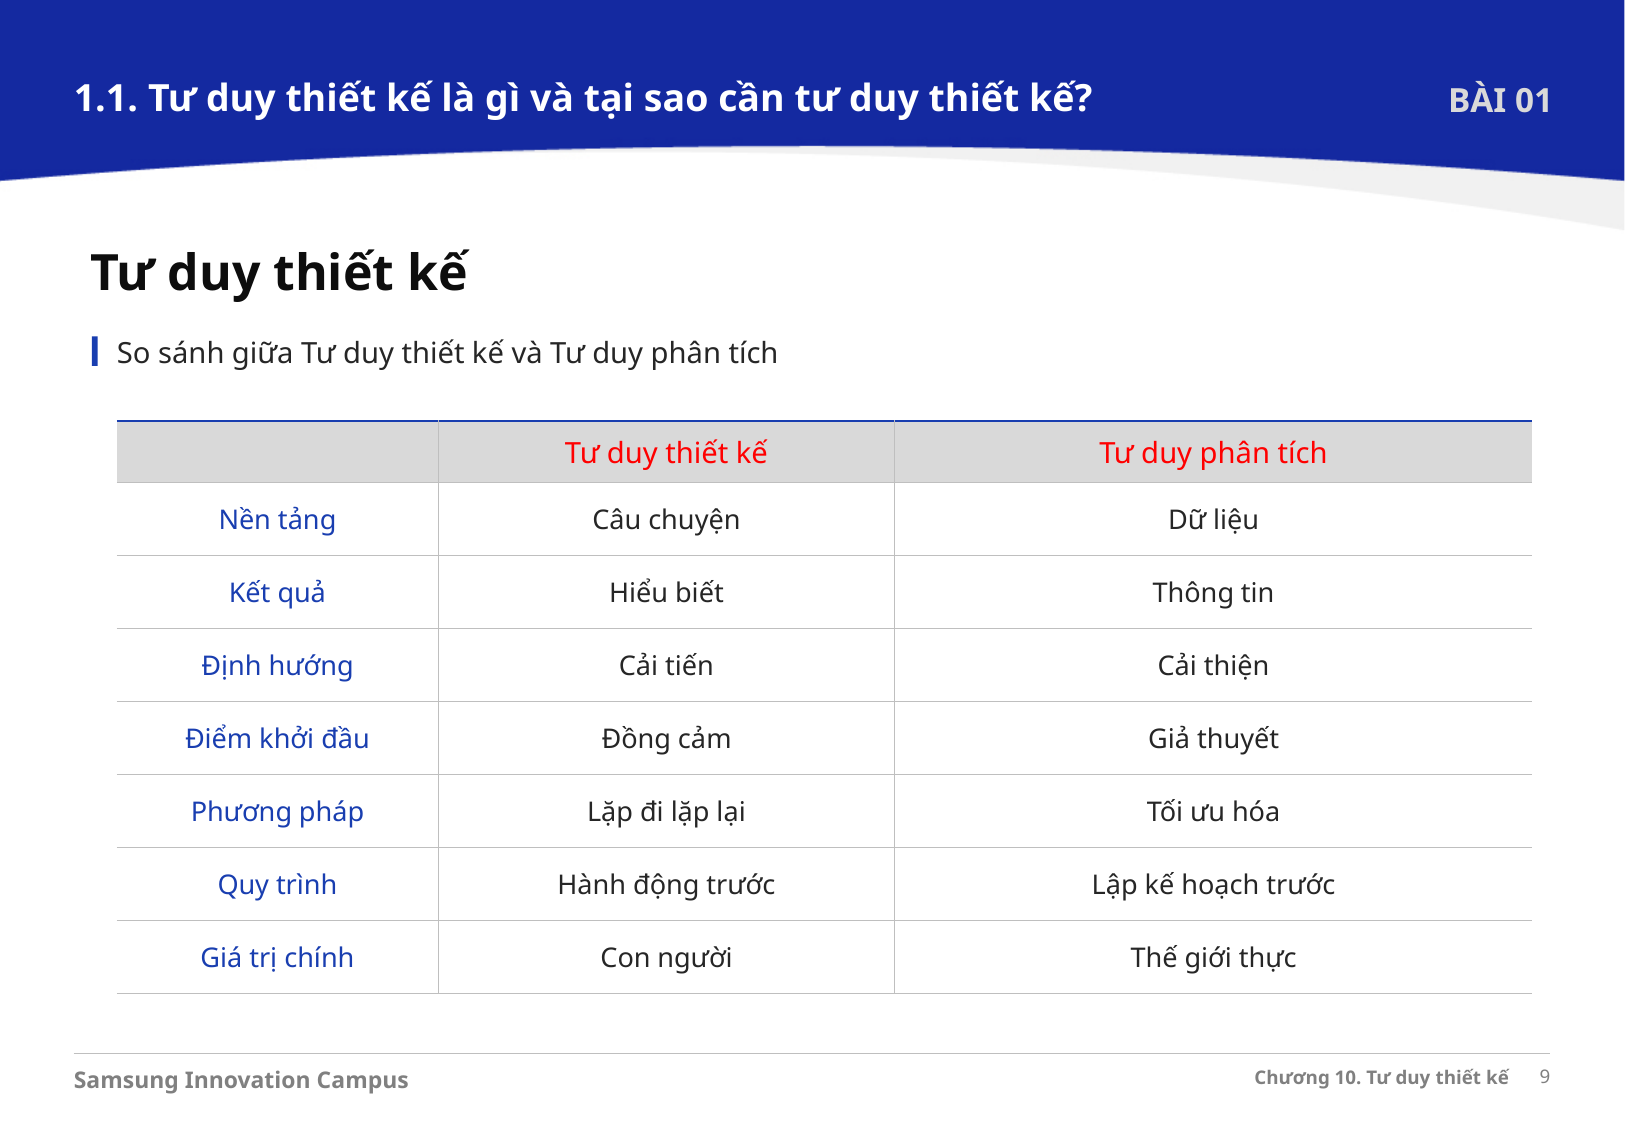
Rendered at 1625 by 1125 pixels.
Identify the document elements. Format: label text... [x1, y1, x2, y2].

table_cell Phương pháp [117, 775, 438, 847]
table_cell Tối ưu hóa [895, 775, 1532, 847]
table_header Tư duy thiết kế [439, 422, 894, 482]
table_cell Đồng cảm [439, 702, 894, 774]
table_cell Kết quả [117, 556, 438, 628]
table_cell Lập kế hoạch trước [895, 848, 1532, 920]
table_cell Dữ liệu [895, 483, 1532, 555]
table_cell Cải thiện [895, 629, 1532, 701]
table_cell Hành động trước [439, 848, 894, 920]
table_cell Điểm khởi đầu [117, 702, 438, 774]
table_cell Giả thuyết [895, 702, 1532, 774]
table_cell Thông tin [895, 556, 1532, 628]
table_header Tư duy phân tích [895, 422, 1532, 482]
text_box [91, 334, 1533, 370]
table_cell Câu chuyện [439, 483, 894, 555]
table_cell Định hướng [117, 629, 438, 701]
table_cell Giá trị chính [117, 921, 438, 993]
table_cell Nền tảng [117, 483, 438, 555]
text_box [73, 73, 1554, 120]
table_cell Quy trình [117, 848, 438, 920]
table_cell Lặp đi lặp lại [439, 775, 894, 847]
table_header [117, 422, 438, 482]
text_box Tư duy thiết kế [89, 240, 1534, 302]
table_cell Cải tiến [439, 629, 894, 701]
picture [0, 0, 1625, 1125]
table_cell Thế giới thực [895, 921, 1532, 993]
table_cell Hiểu biết [439, 556, 894, 628]
table_cell Con người [439, 921, 894, 993]
